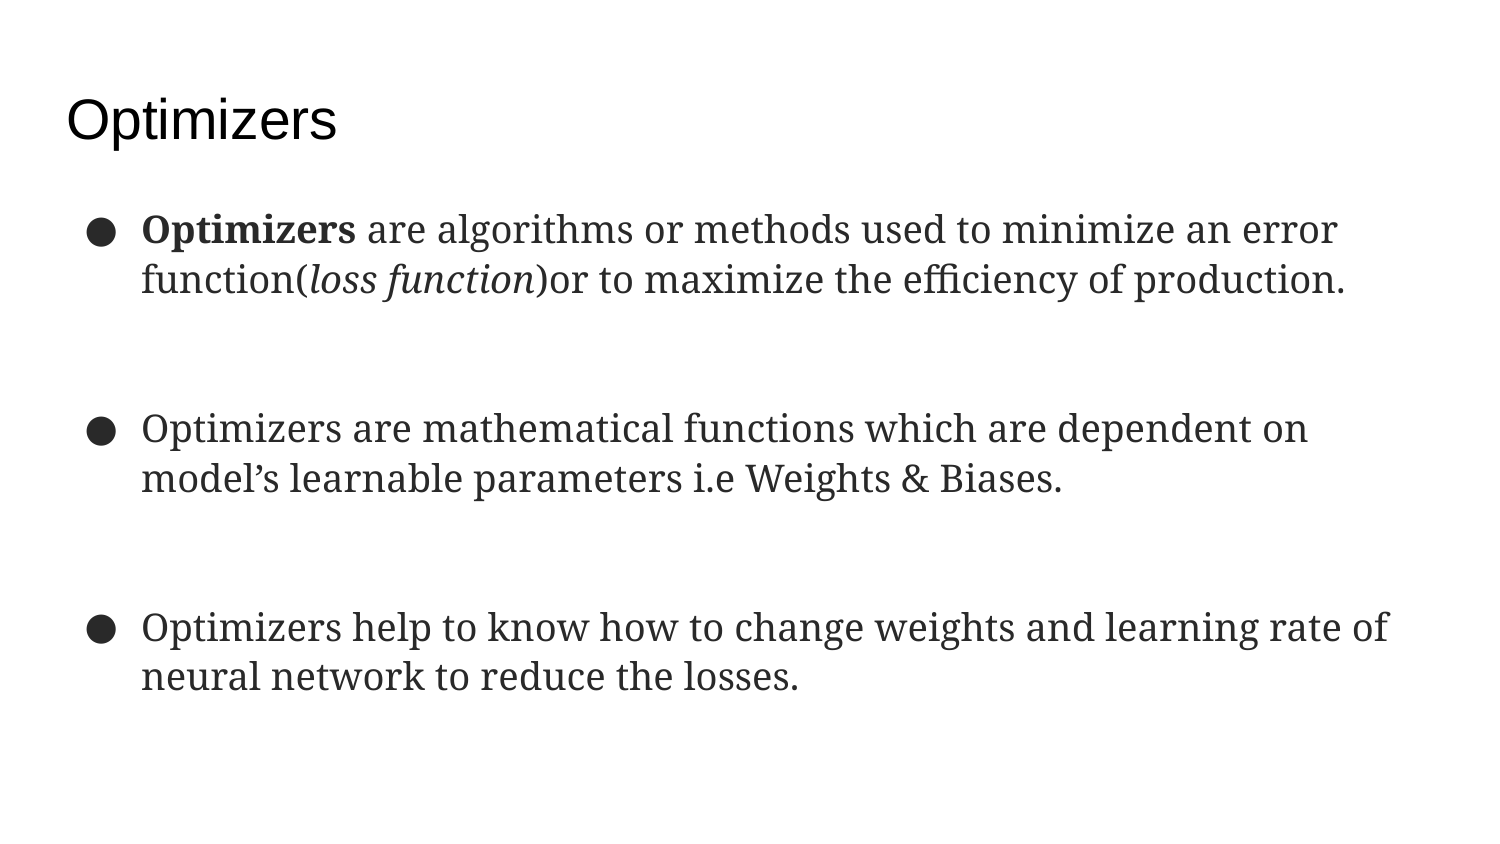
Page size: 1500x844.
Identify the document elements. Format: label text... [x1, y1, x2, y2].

list Optimizers are algorithms or methods used to minimize an error function(loss function)or to maximize the efficiency of production. Optimizers are mathematical functions which are dependent on model’s learnable parameters i.e Weights & Biases. Optimizers help to know how to change weights and learning rate of neural network to reduce the losses. [51, 189, 1449, 750]
title Optimizers [51, 72, 1449, 167]
